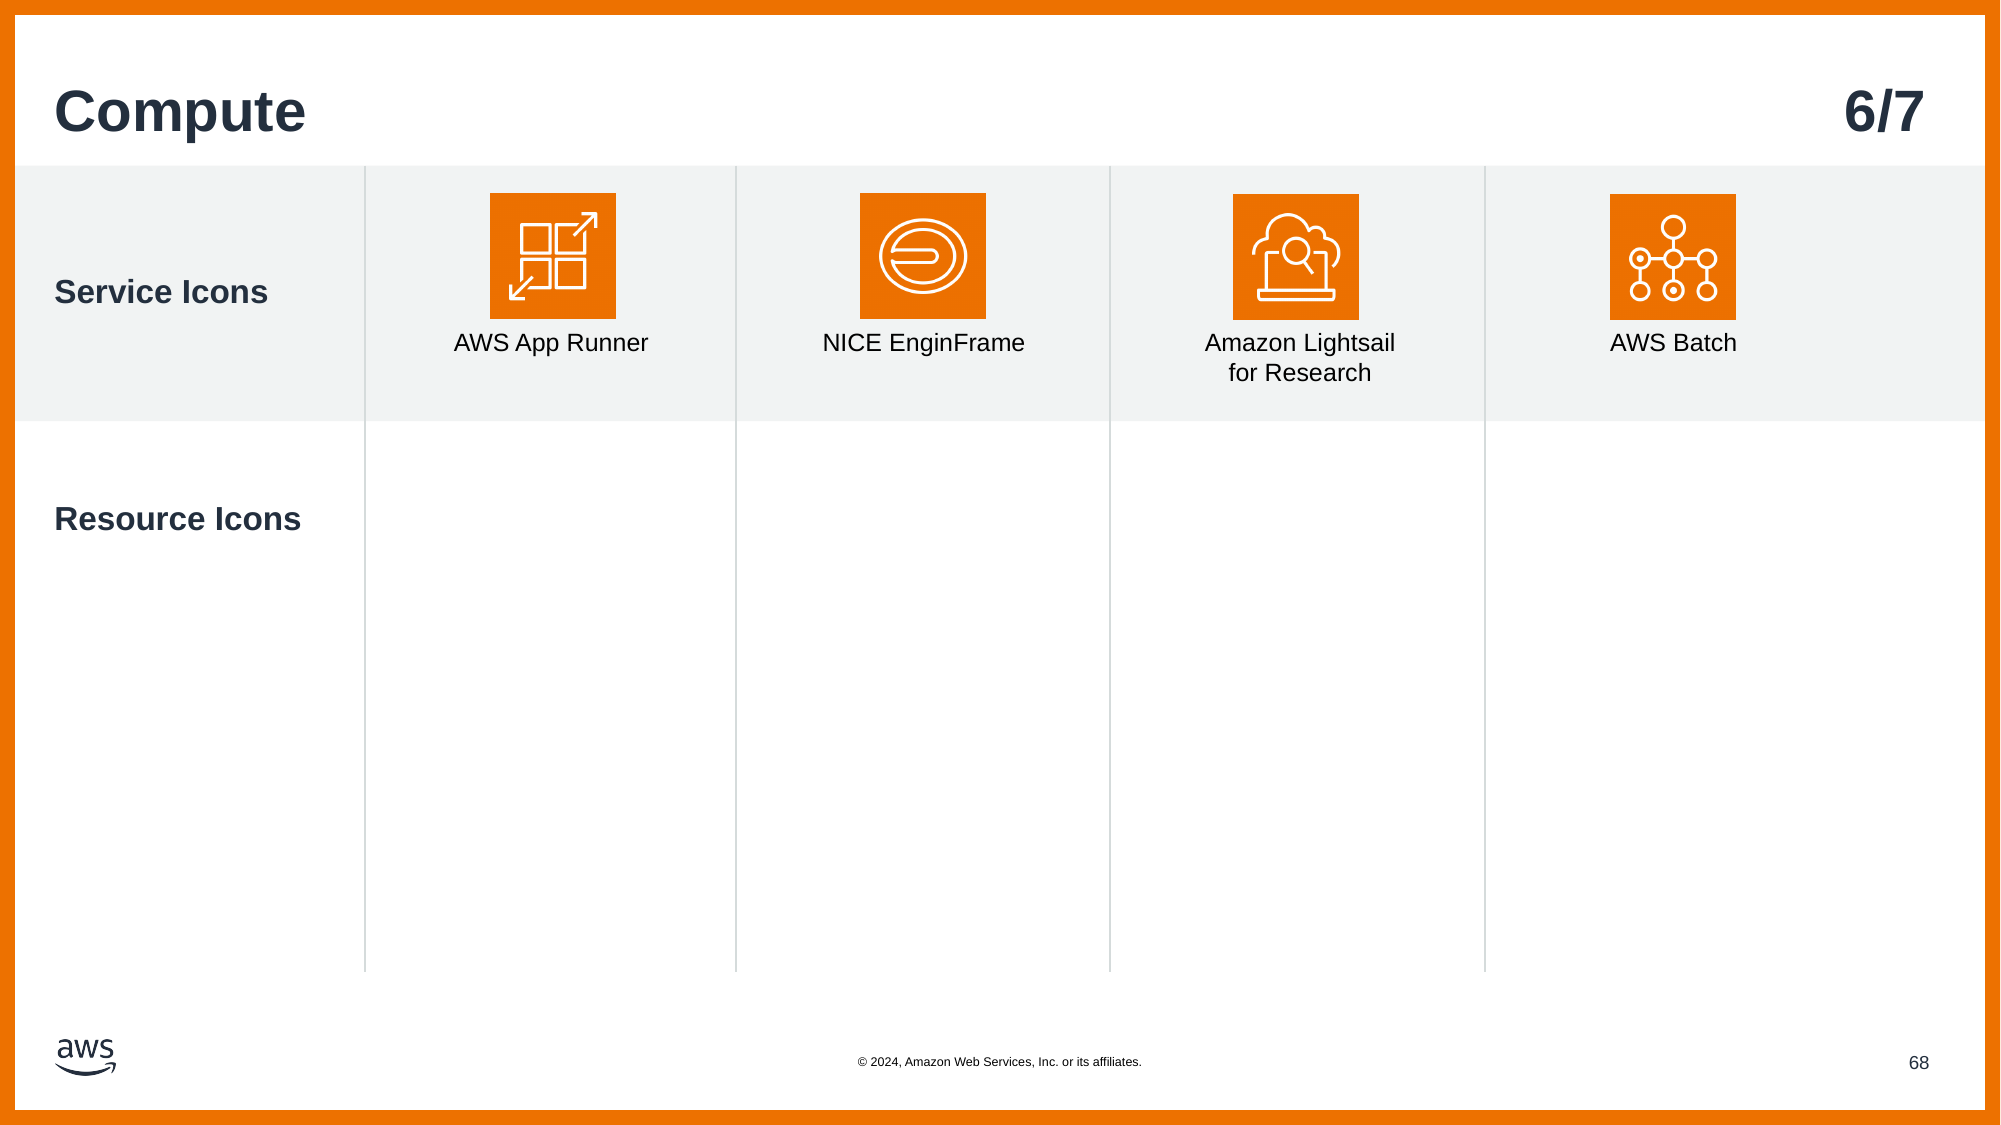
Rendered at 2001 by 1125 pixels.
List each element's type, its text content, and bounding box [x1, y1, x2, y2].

slide_number 68 [1494, 1031, 1945, 1092]
text_box NICE EnginFrame [736, 319, 1109, 364]
picture [490, 193, 616, 319]
picture [55, 1039, 116, 1076]
text_box AWS App Runner [367, 319, 735, 364]
picture [1233, 194, 1359, 320]
picture [1610, 194, 1736, 320]
text_box Amazon Lightsail for Research [1113, 319, 1484, 394]
text_box AWS Batch [1493, 319, 1855, 364]
footer © 2024, Amazon Web Services, Inc. or its affiliates. [662, 1031, 1338, 1092]
title Compute 6/7 [39, 59, 1945, 166]
picture [860, 193, 986, 319]
